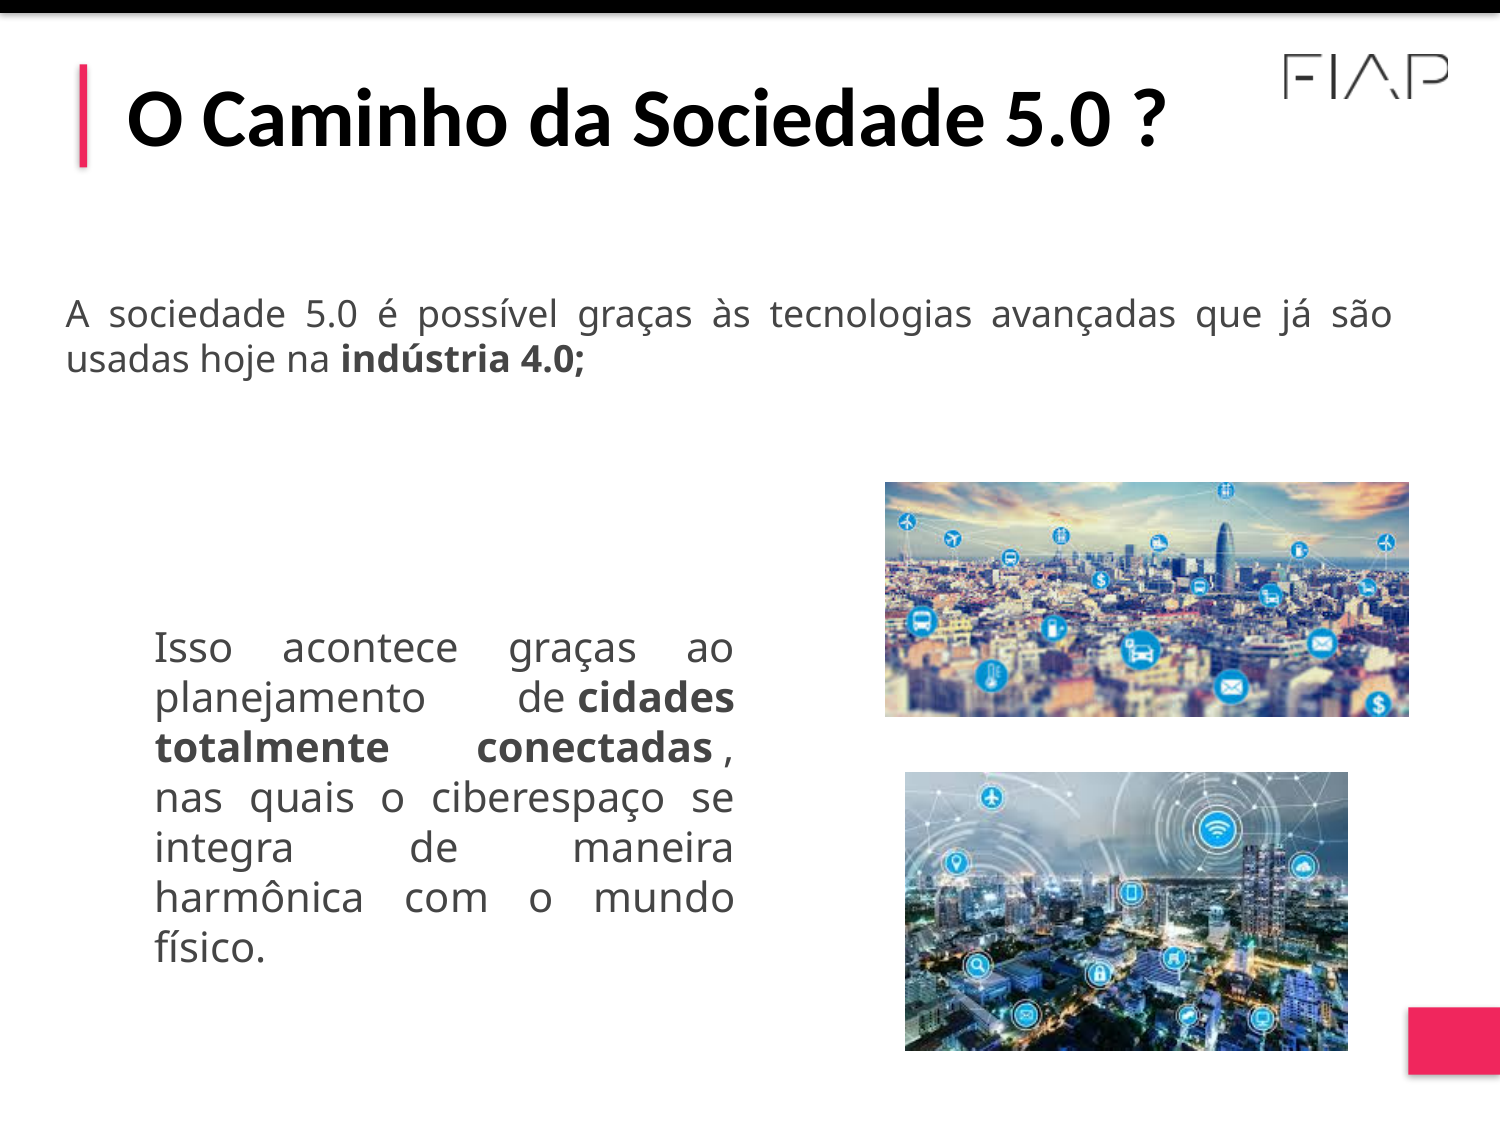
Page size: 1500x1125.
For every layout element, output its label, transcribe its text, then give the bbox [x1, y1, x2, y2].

picture [1283, 53, 1449, 99]
picture [904, 771, 1348, 1051]
text_box Isso acontece graças ao planejamento de cidades totalmente conectadas , nas quais o ciberespaço se integra de maneira harmônica com o mundo físico. [139, 613, 750, 979]
text_box O Caminho da Sociedade 5.0 ? [112, 55, 1185, 171]
text_box [79, 64, 88, 168]
text_box A sociedade 5.0 é possível graças às tecnologias avançadas que já são usadas hoje na indústria 4.0; [50, 282, 1409, 388]
text_box [0, 0, 1500, 14]
picture [884, 481, 1409, 717]
text_box [1408, 1007, 1500, 1075]
